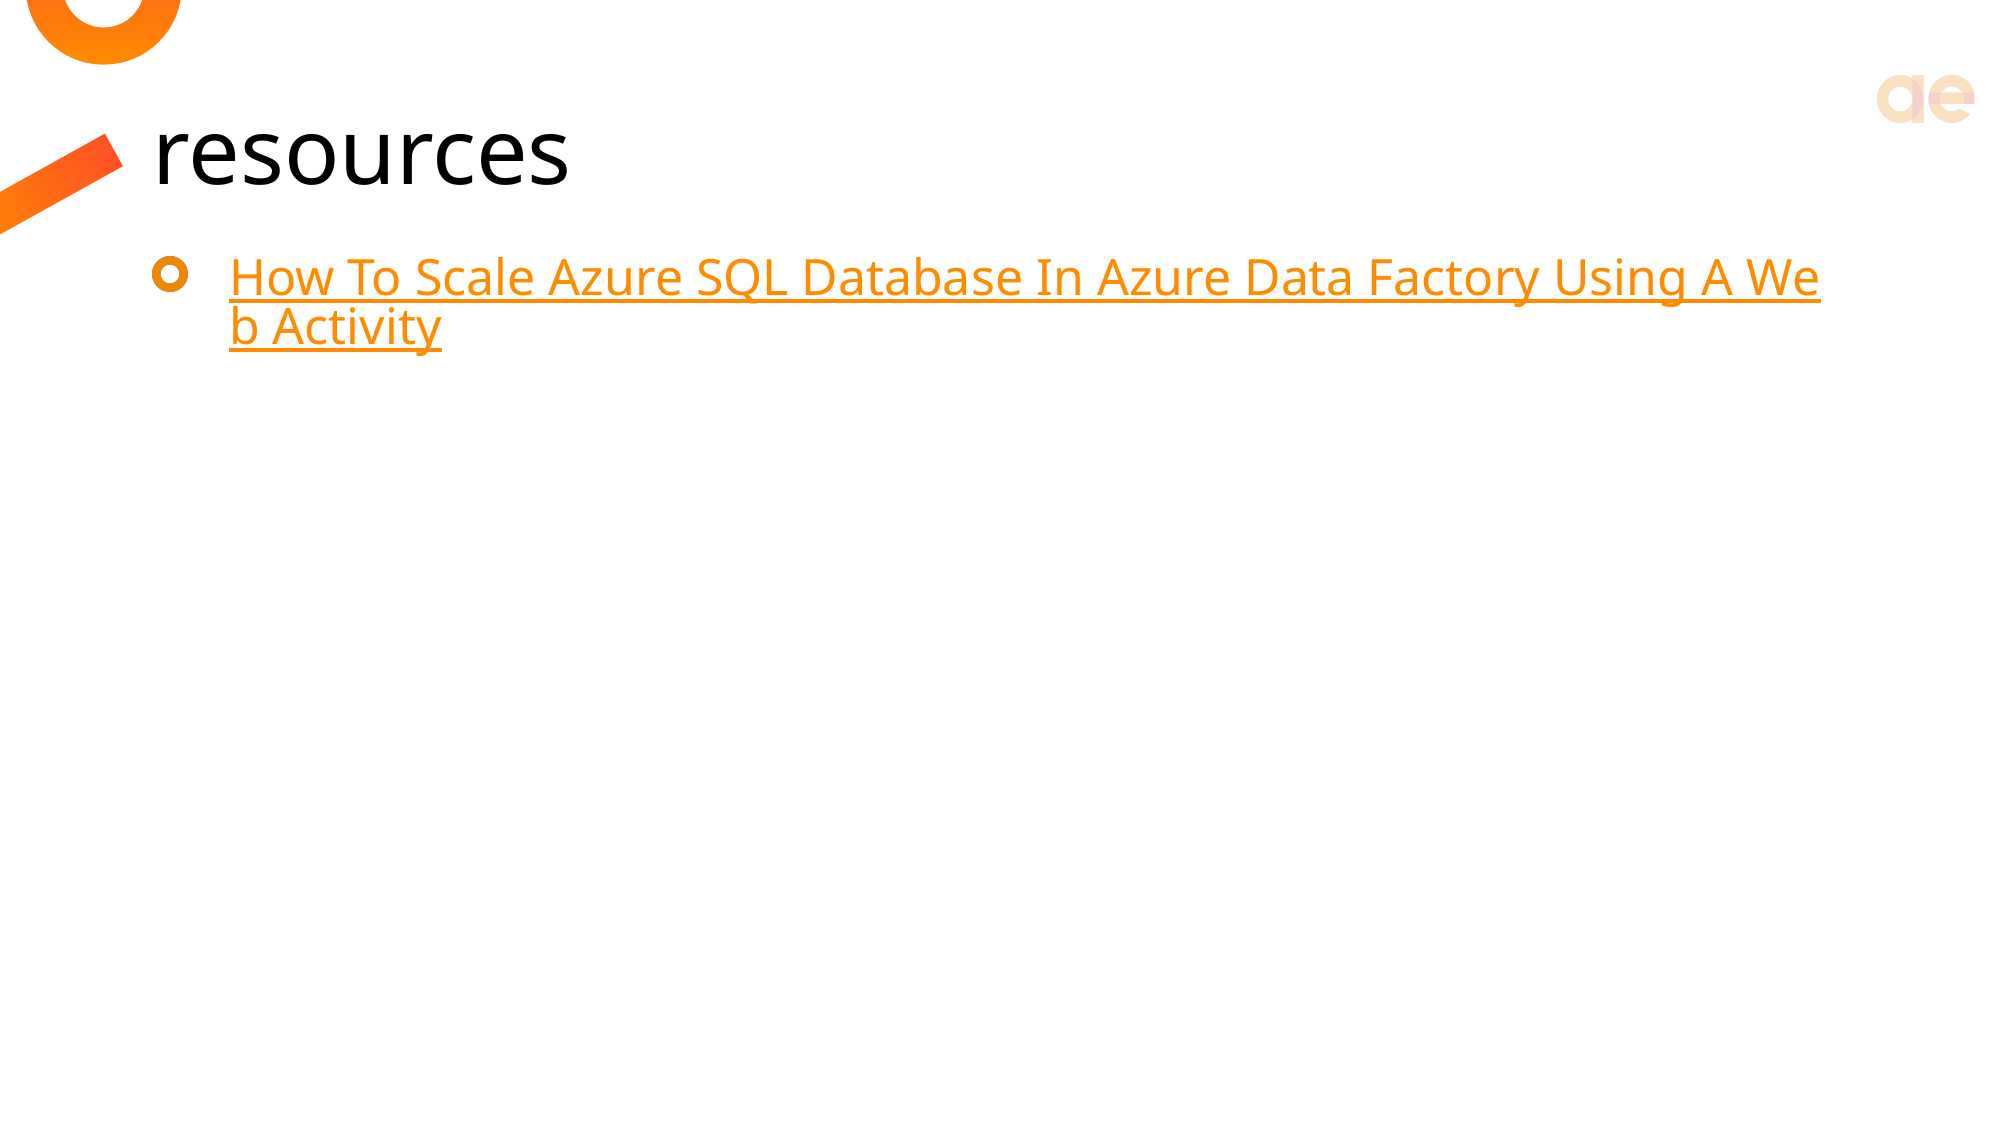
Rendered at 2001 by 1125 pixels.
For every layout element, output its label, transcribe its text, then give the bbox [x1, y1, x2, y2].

picture [1877, 75, 1975, 123]
list How To Scale Azure SQL Database In Azure Data Factory Using A Web Activity [137, 238, 1863, 1014]
title resources [137, 79, 1863, 212]
picture [152, 256, 188, 292]
